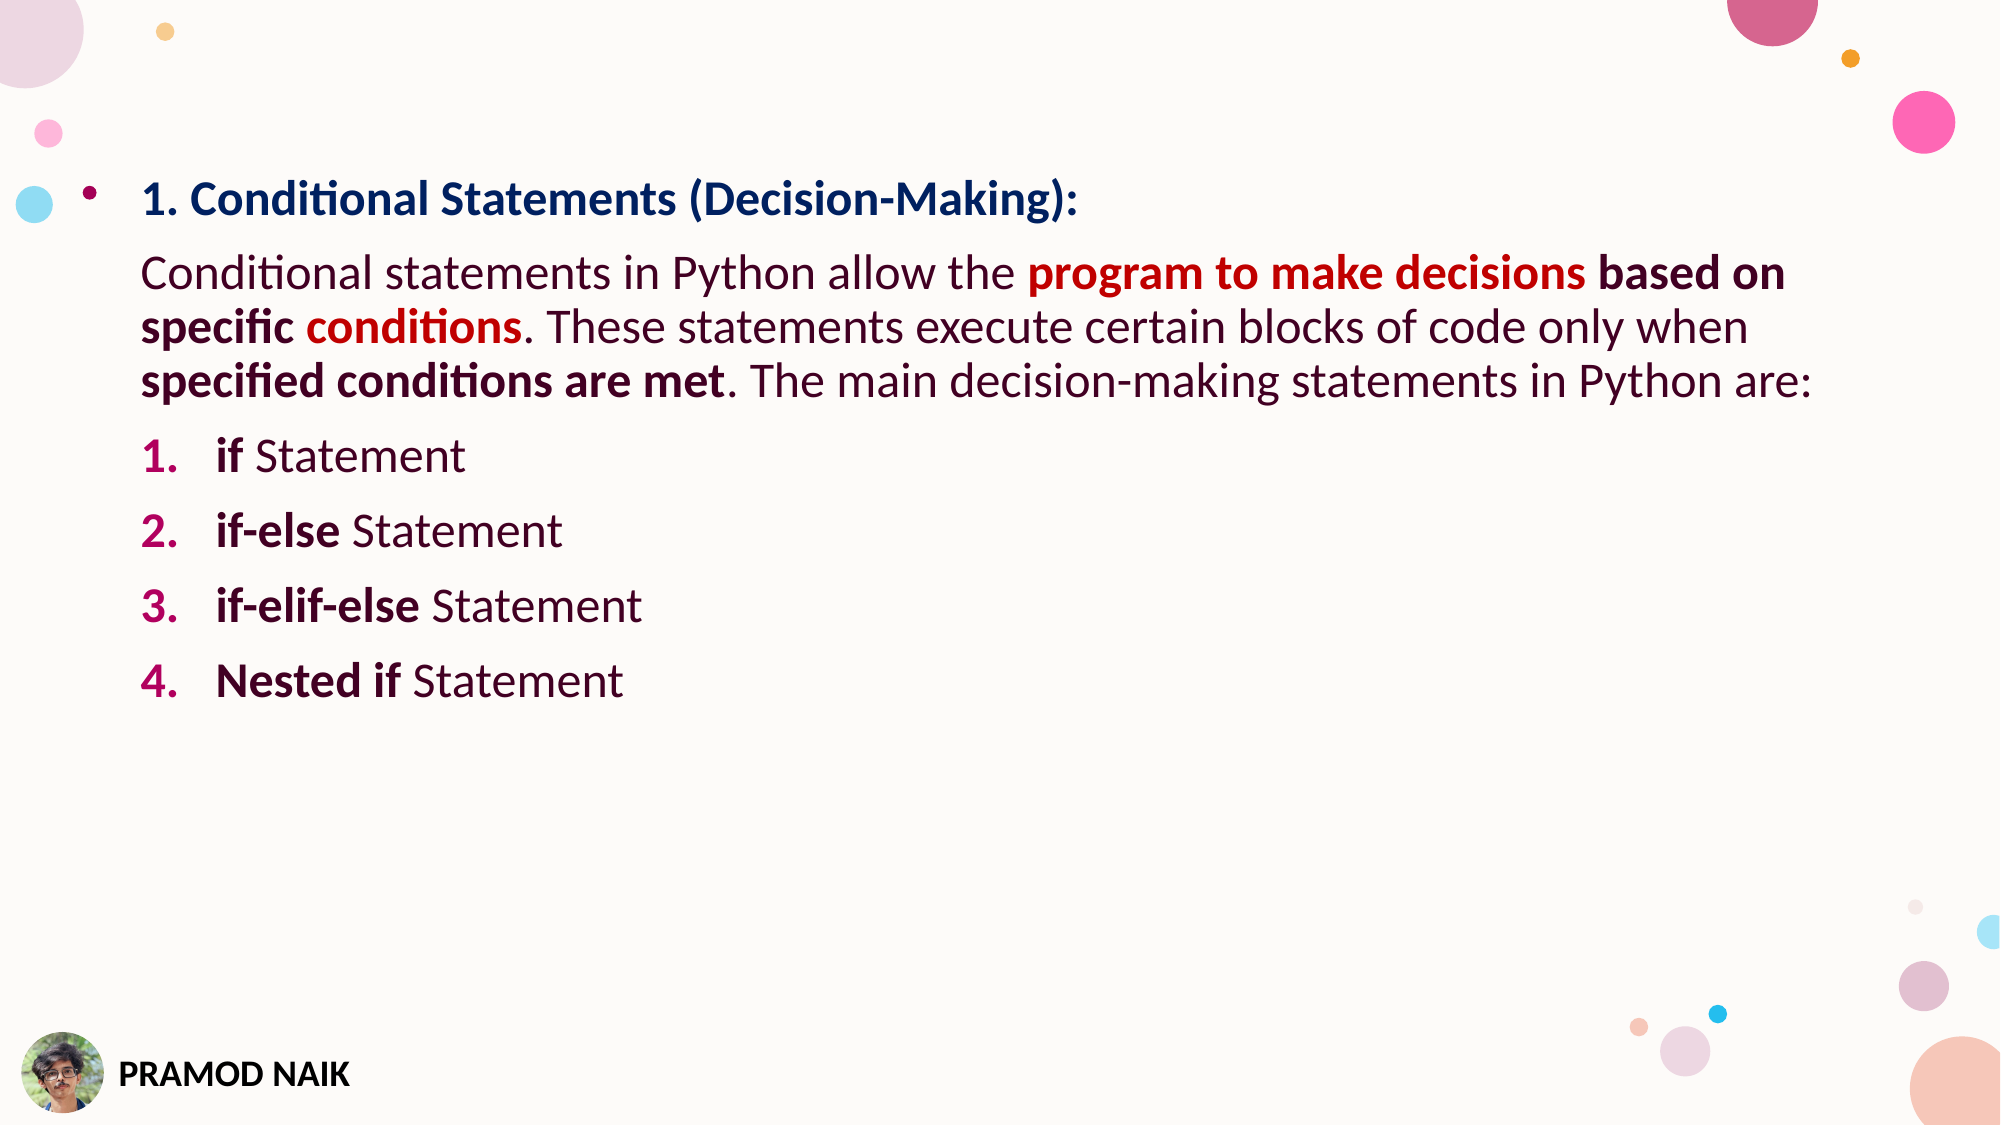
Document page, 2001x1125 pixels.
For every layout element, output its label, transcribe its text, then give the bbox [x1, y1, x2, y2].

list 1. Conditional Statements (Decision-Making): Conditional statements in Python allow the program to make decisions based on specific conditions. These statements execute certain blocks of code only when specified conditions are met. The main decision-making statements in Python are: if Statement if-else Statement if-elif-else Statement Nested if Statement [125, 164, 1875, 809]
picture [21, 1031, 104, 1114]
